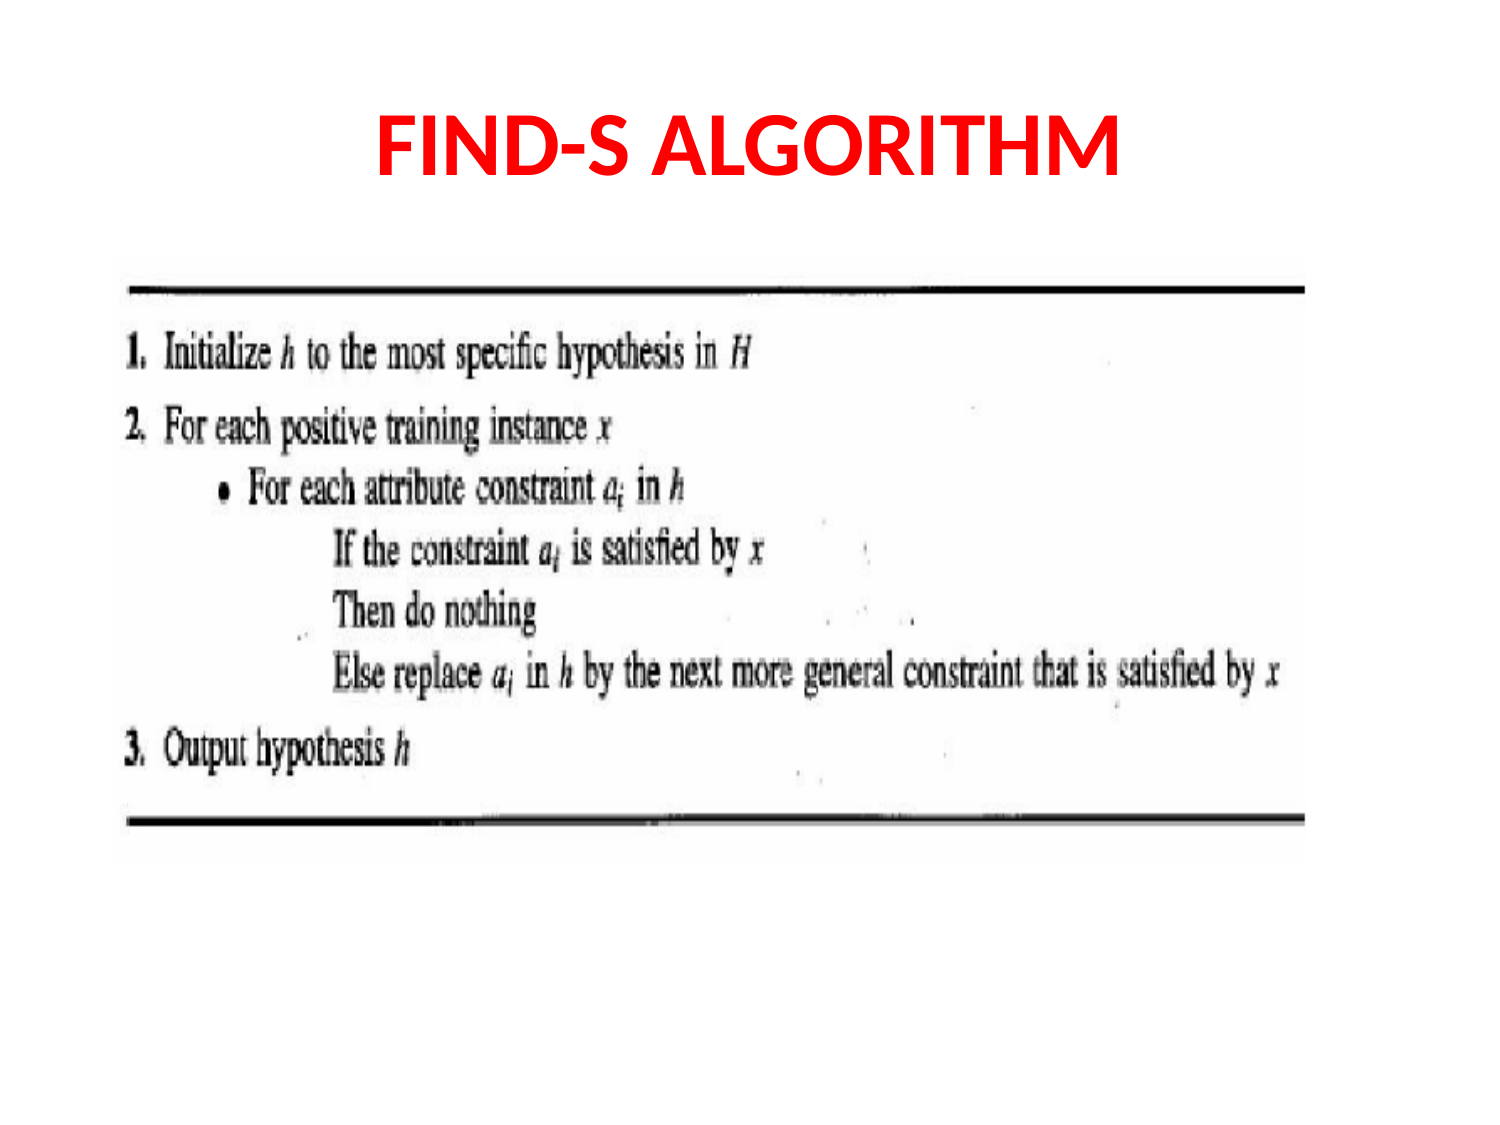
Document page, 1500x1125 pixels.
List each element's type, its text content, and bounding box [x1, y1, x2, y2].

picture [88, 219, 1327, 882]
title FIND-S ALGORITHM [75, 45, 1425, 233]
